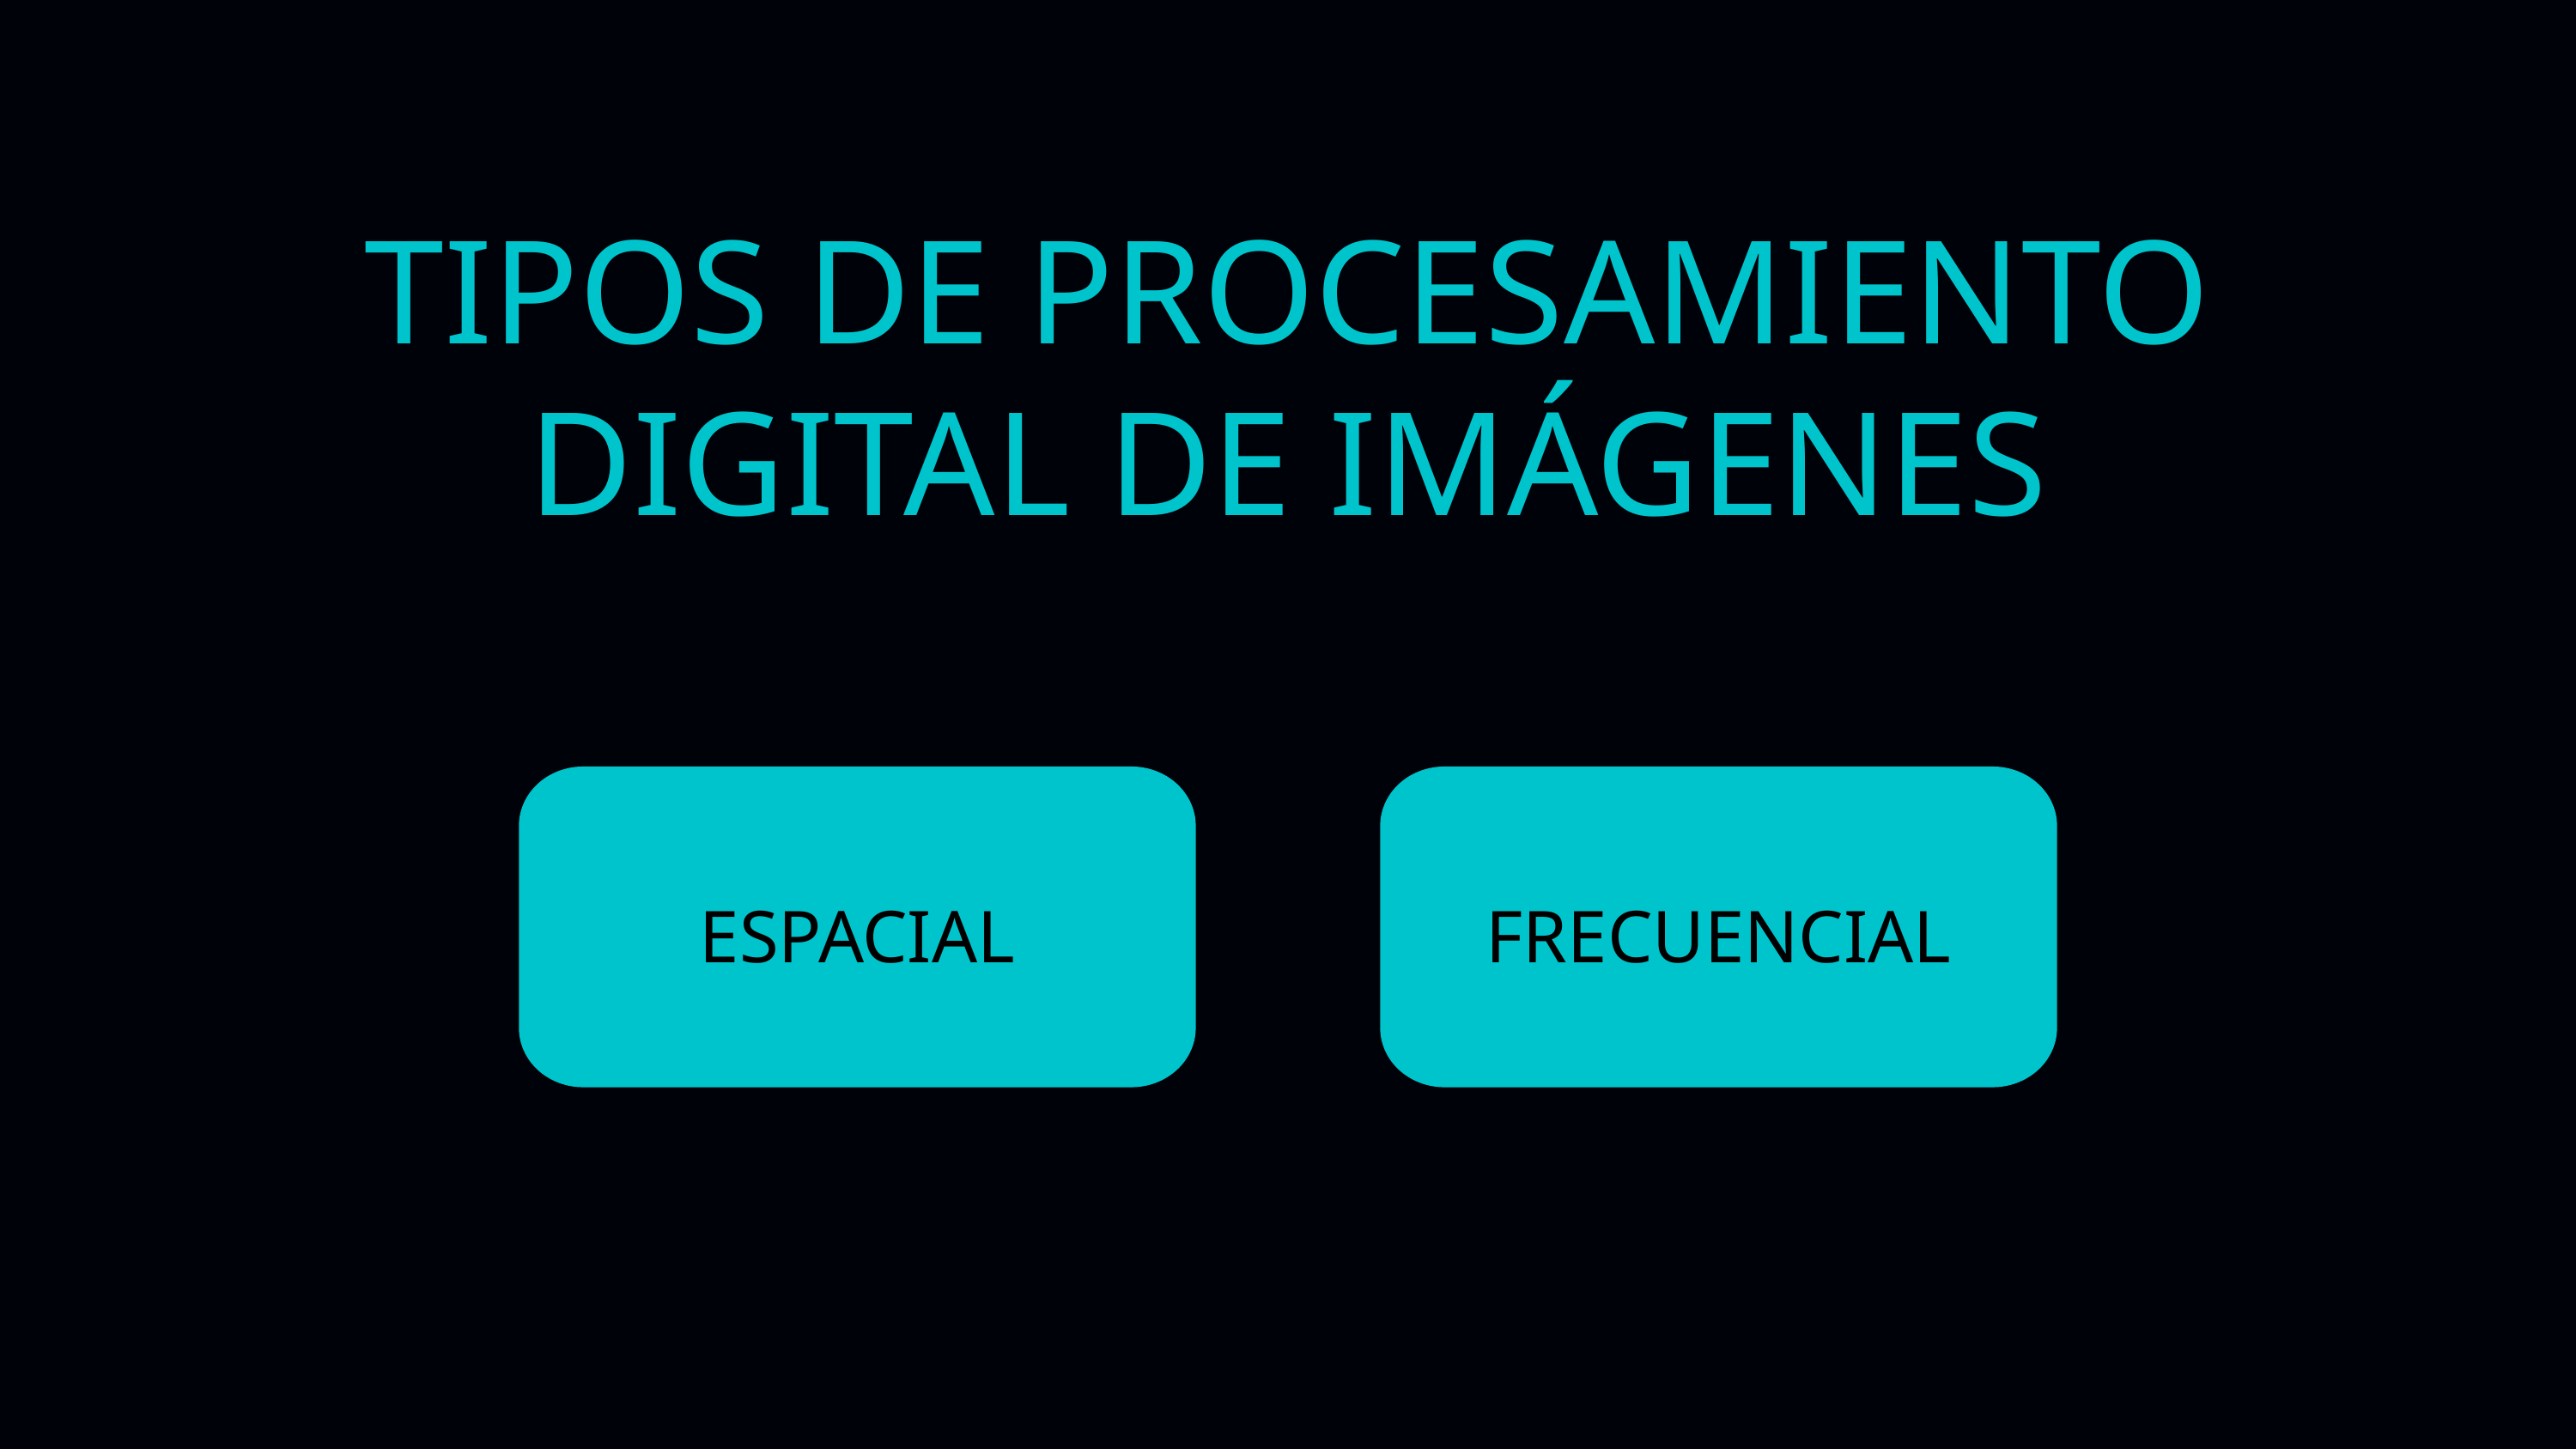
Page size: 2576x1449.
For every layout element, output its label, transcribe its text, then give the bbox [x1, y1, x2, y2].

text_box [519, 627, 2057, 1227]
text_box TIPOS DE PROCESAMIENTO DIGITAL DE IMÁGENES [295, 200, 2281, 544]
